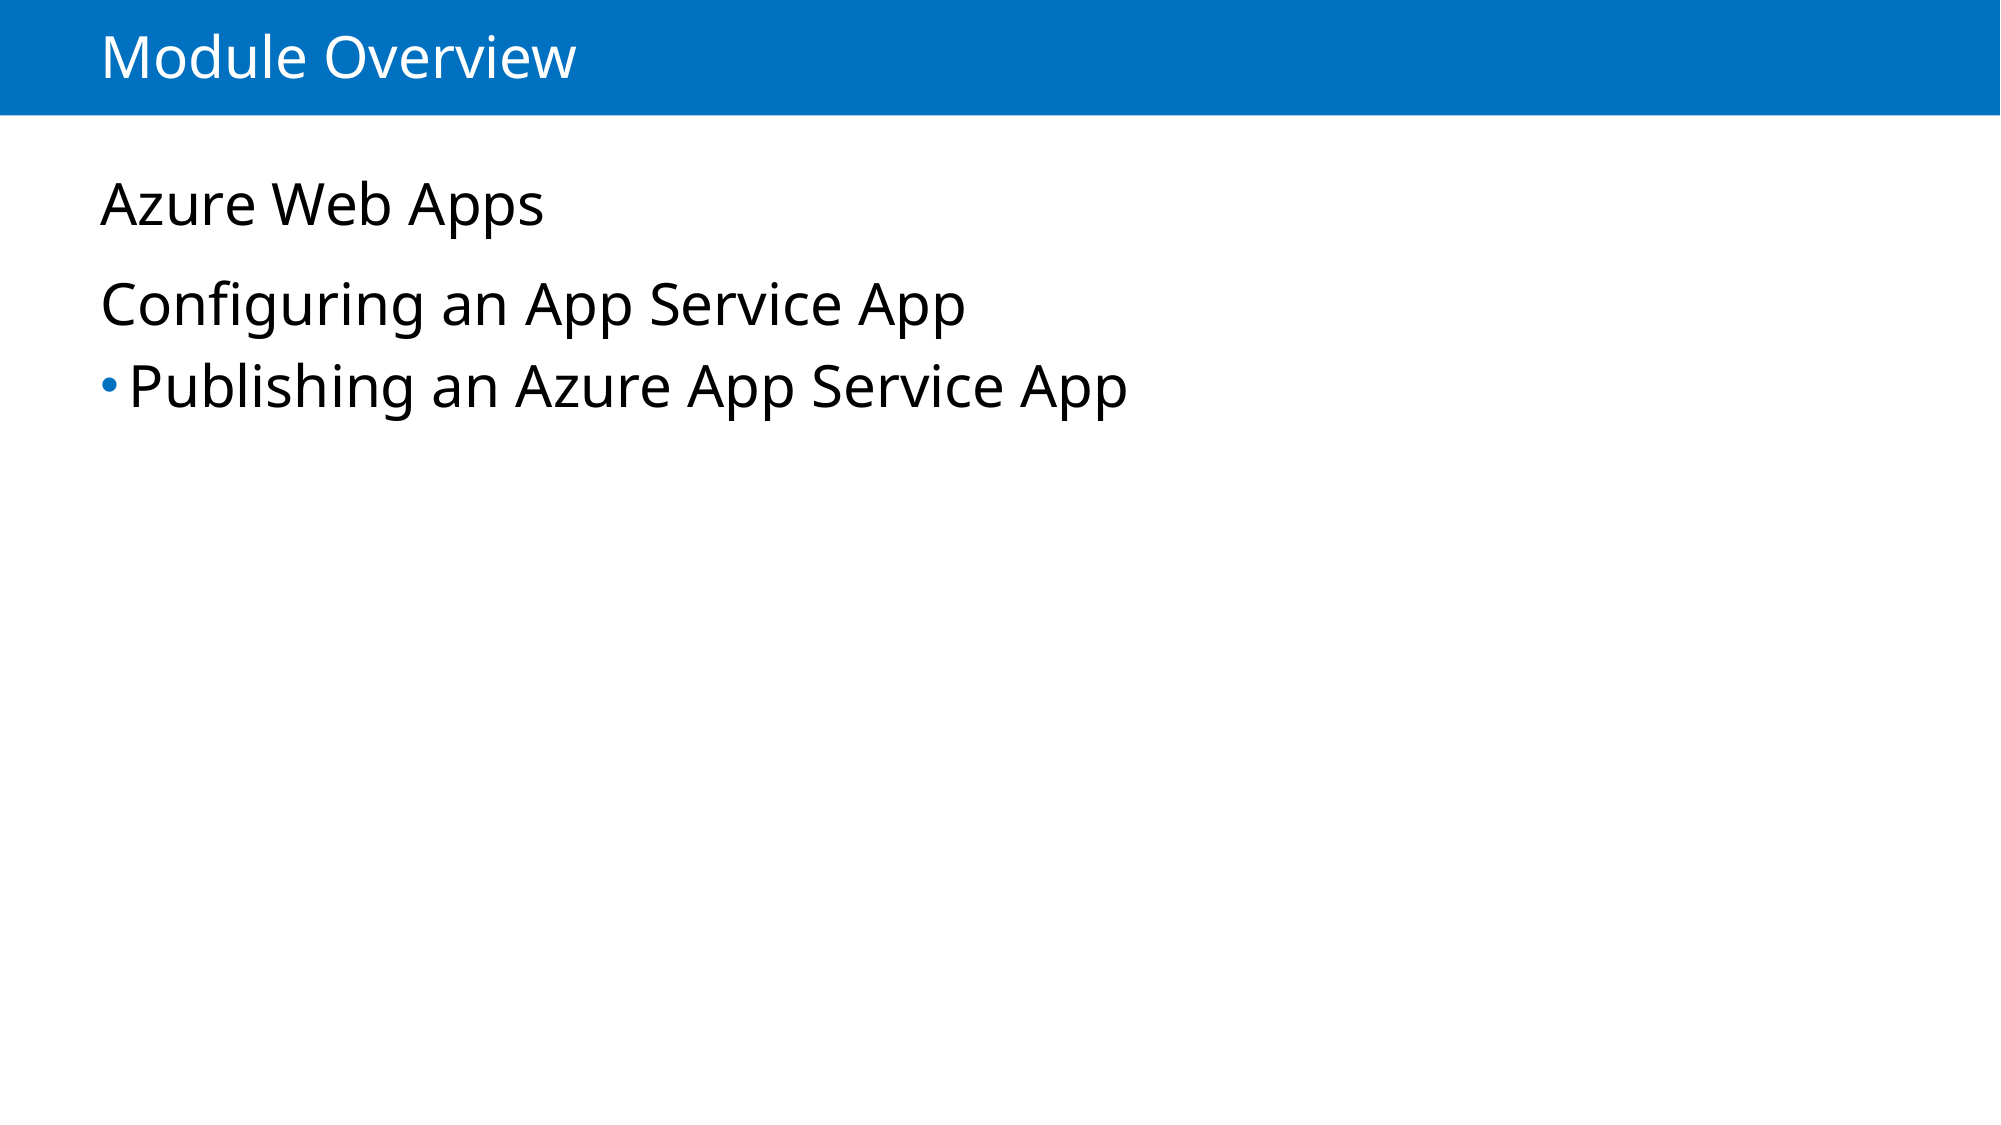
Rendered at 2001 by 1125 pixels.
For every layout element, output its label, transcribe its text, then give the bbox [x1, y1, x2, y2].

title Module Overview [100, 0, 1802, 122]
list Azure Web Apps Configuring an App Service App Publishing an Azure App Service App [100, 167, 1877, 1013]
